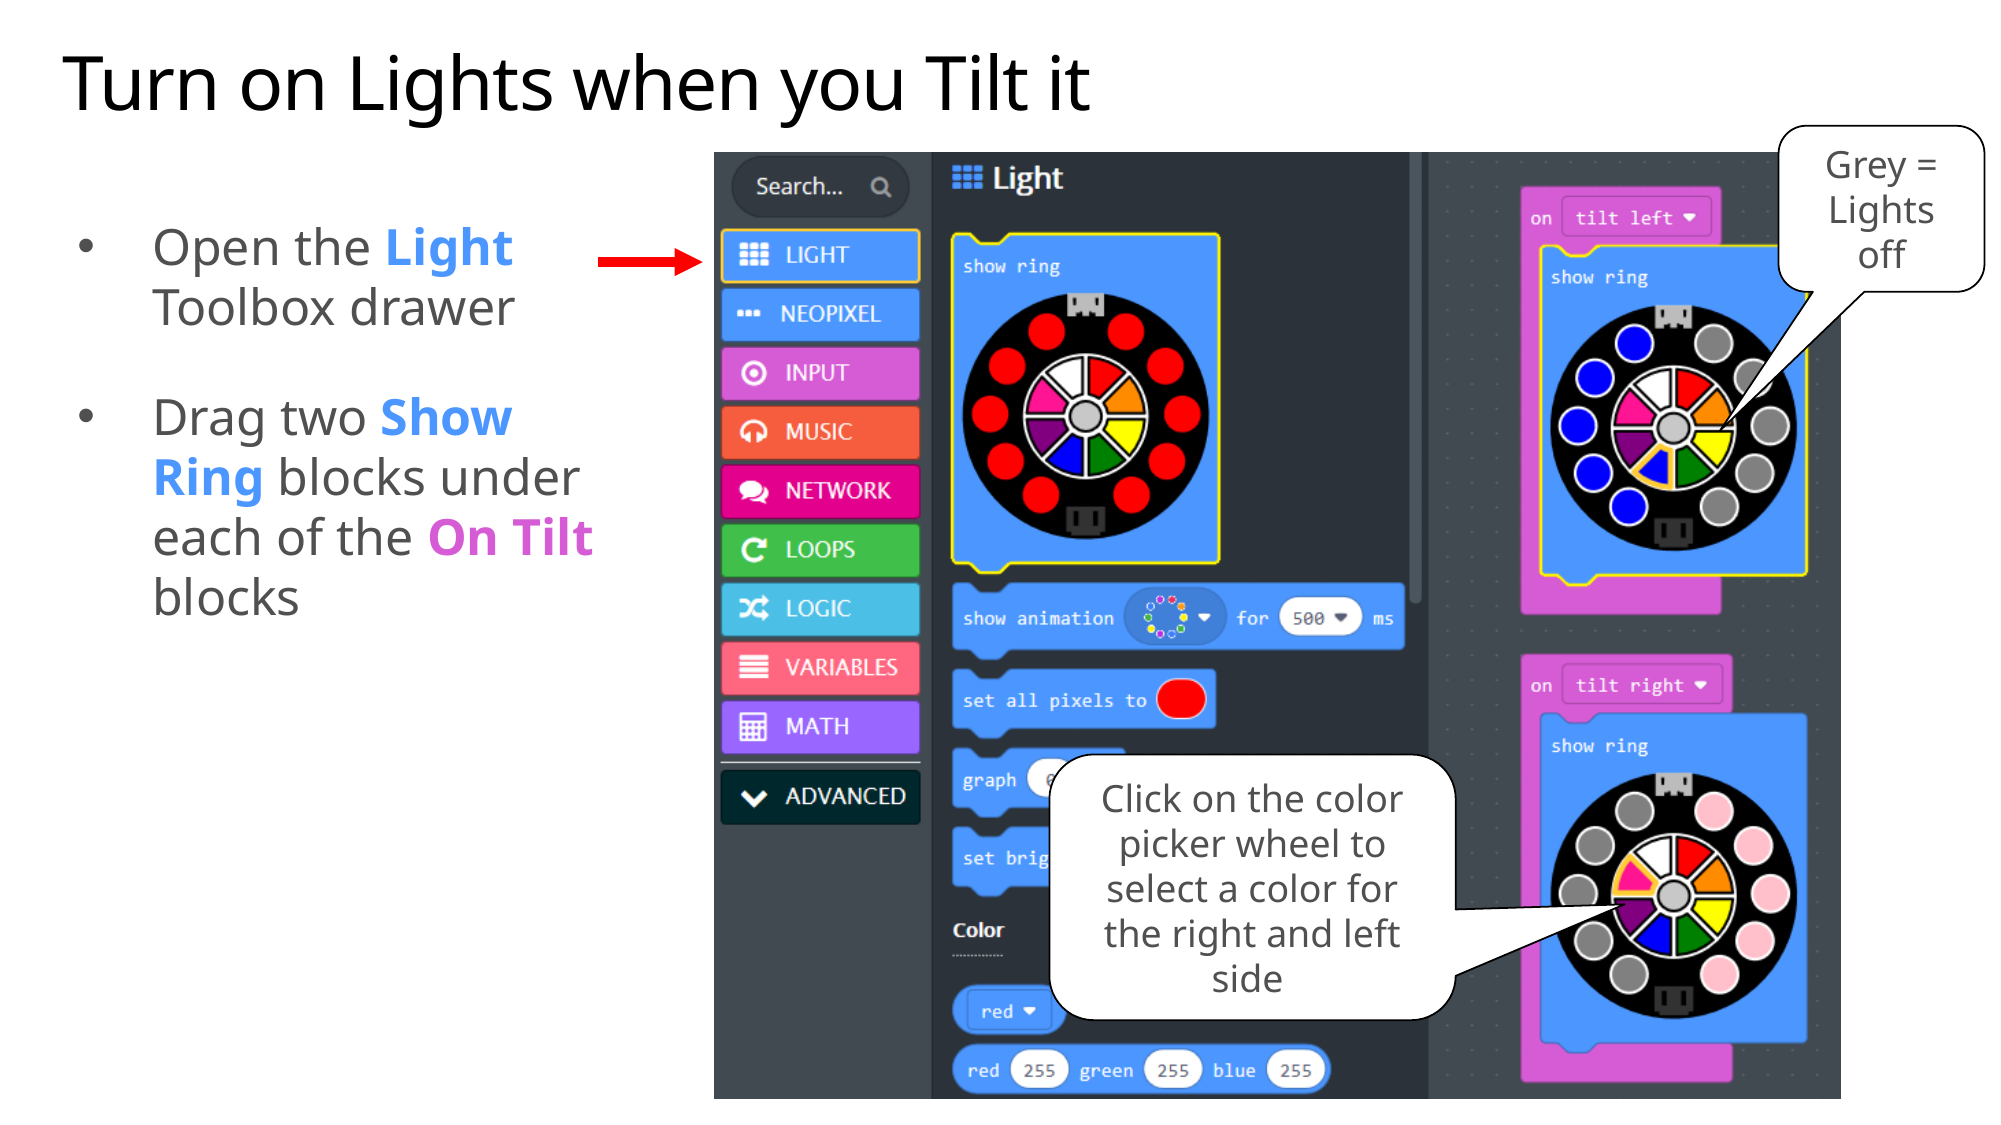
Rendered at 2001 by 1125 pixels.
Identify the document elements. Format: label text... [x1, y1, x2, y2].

text_box Open the Light Toolbox drawer Drag two Show Ring blocks under each of the On Tilt blocks [62, 208, 645, 633]
text_box Grey = Lights off [1777, 124, 1986, 315]
picture [714, 152, 1842, 1099]
title Turn on Lights when you Tilt it [62, 34, 1870, 126]
